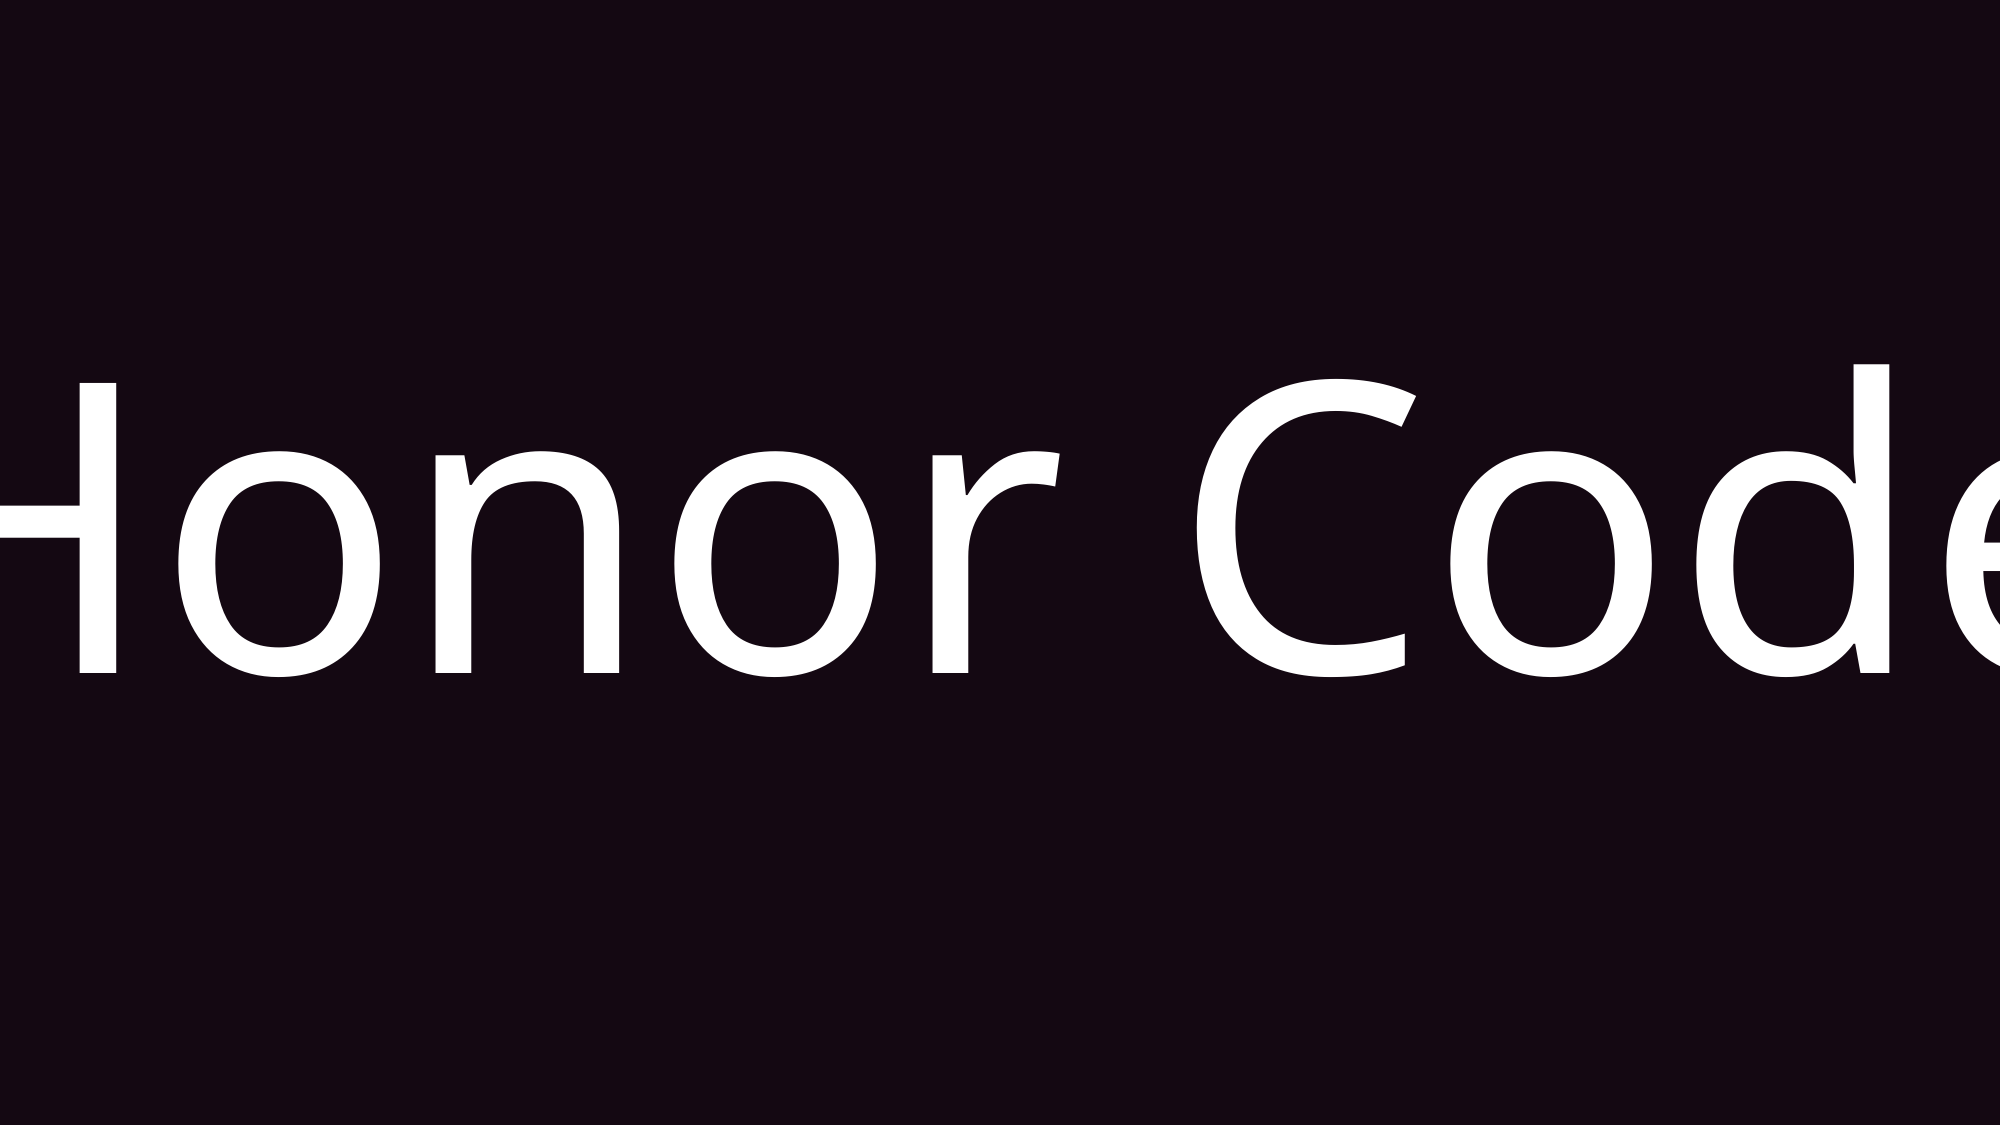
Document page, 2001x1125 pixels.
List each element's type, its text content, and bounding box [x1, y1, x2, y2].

text_box Honor Code [0, 361, 2000, 752]
